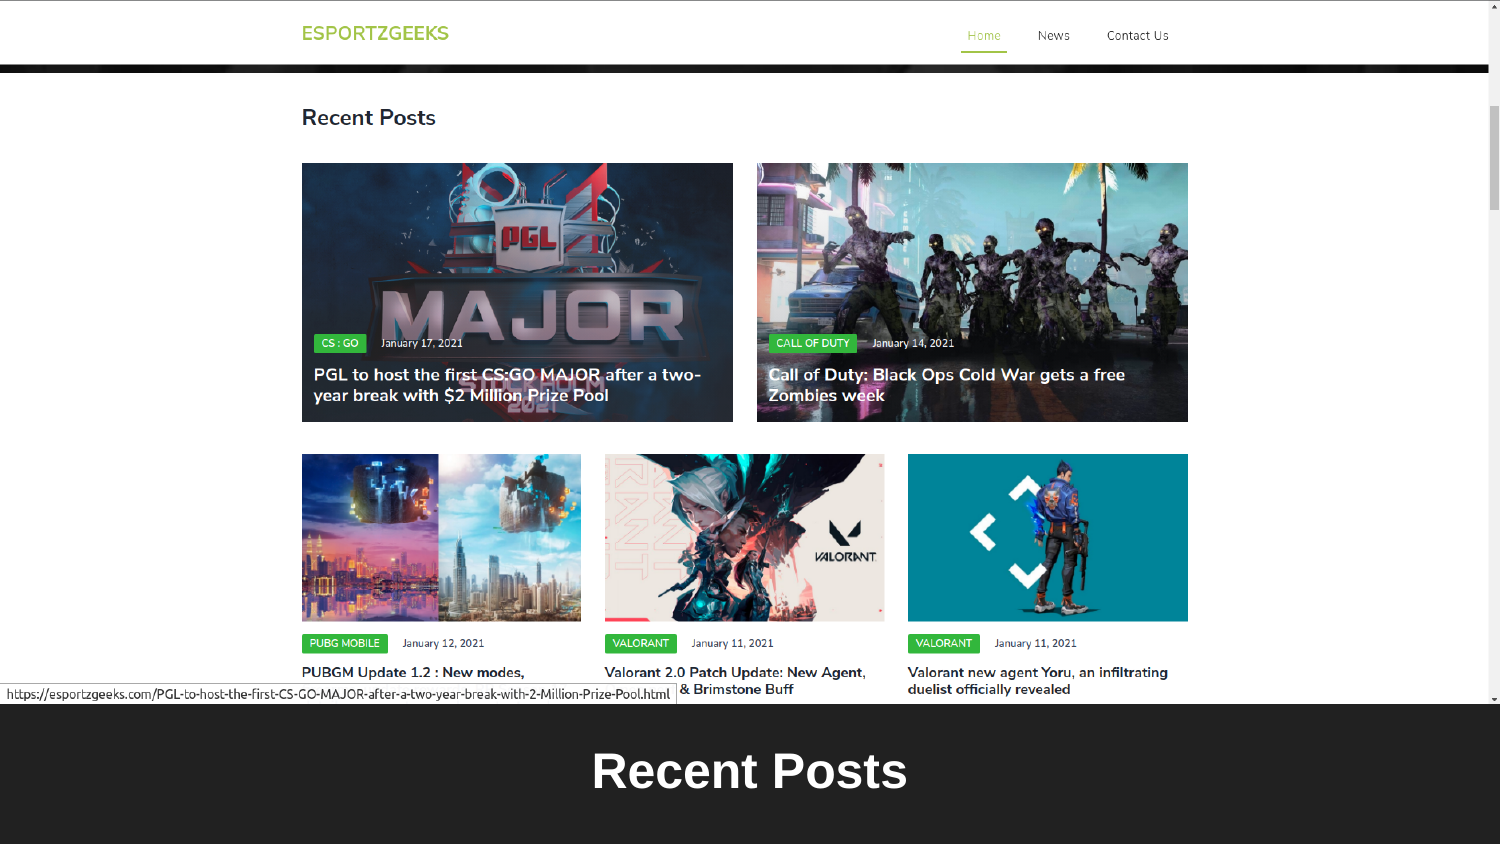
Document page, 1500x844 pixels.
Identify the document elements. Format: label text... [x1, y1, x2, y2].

text_box Recent Posts [482, 723, 1018, 813]
picture [0, 0, 1500, 704]
